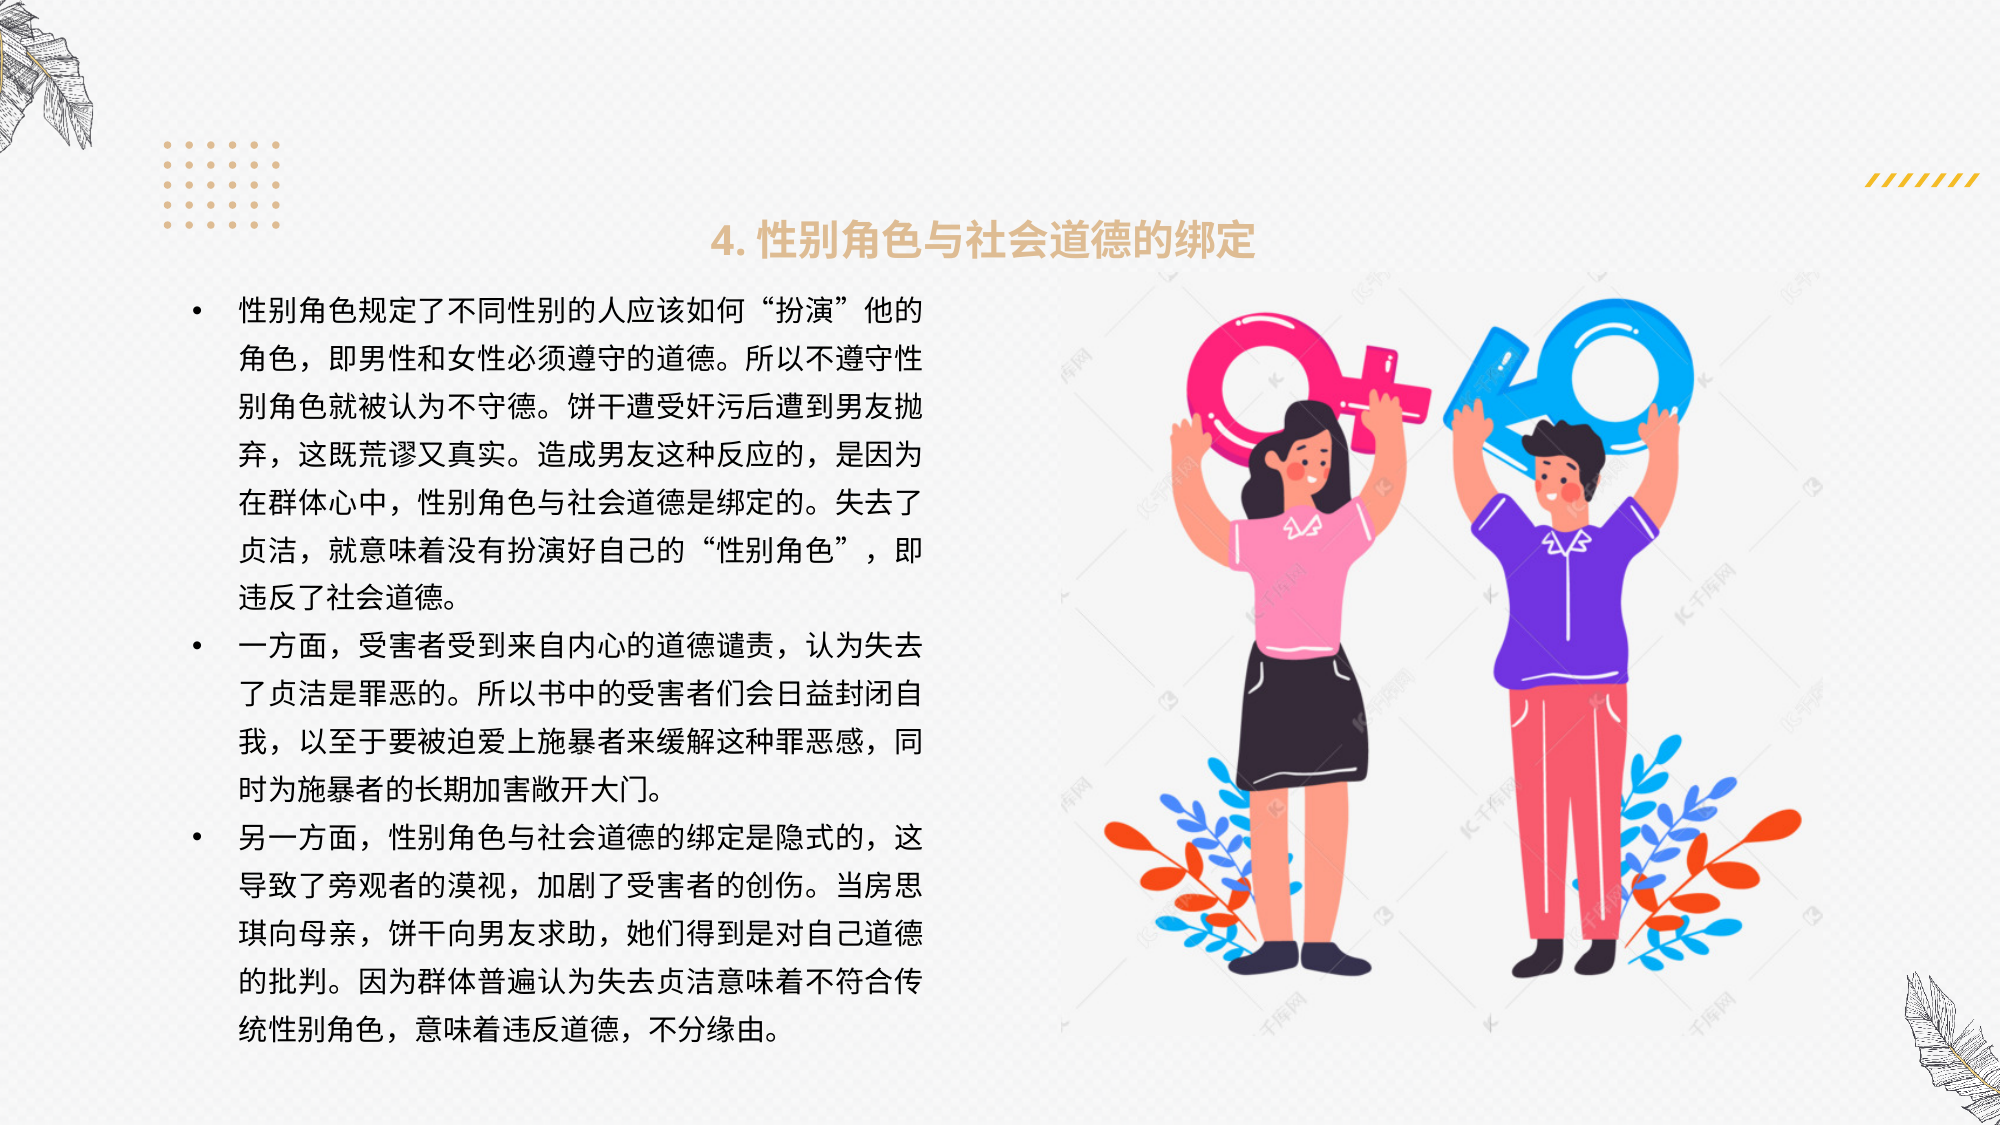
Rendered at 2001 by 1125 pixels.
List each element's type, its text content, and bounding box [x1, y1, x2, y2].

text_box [1864, 173, 1980, 188]
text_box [163, 141, 280, 229]
text_box 性别角色规定了不同性别的人应该如何“扮演”他的角色，即男性和女性必须遵守的道德。所以不遵守性别角色就被认为不守德。饼干遭受奸污后遭到男友抛弃，这既荒谬又真实。造成男友这种反应的，是因为在群体心中，性别角色与社会道德是绑定的。失去了贞洁，就意味着没有扮演好自己的“性别角色”，即违反了社会道德。 一方面，受害者受到来自内心的道德谴责，认为失去了贞洁是罪恶的。所以书中的受害者们会日益封闭自我，以至于要被迫爱上施暴者来缓解这种罪恶感，同时为施暴者的长期加害敞开大门。 另一方面，性别角色与社会道德的绑定是隐式的，这导致了旁观者的漠视，加剧了受害者的创伤。当房思琪向母亲，饼干向男友求助，她们得到是对自己道德的批判。因为群体普遍认为失去贞洁意味着不符合传统性别角色，意味着违反道德，不分缘由。 [177, 272, 939, 1099]
picture [0, 0, 2000, 1125]
text_box 4.性别角色与社会道德的绑定 [695, 161, 1363, 272]
